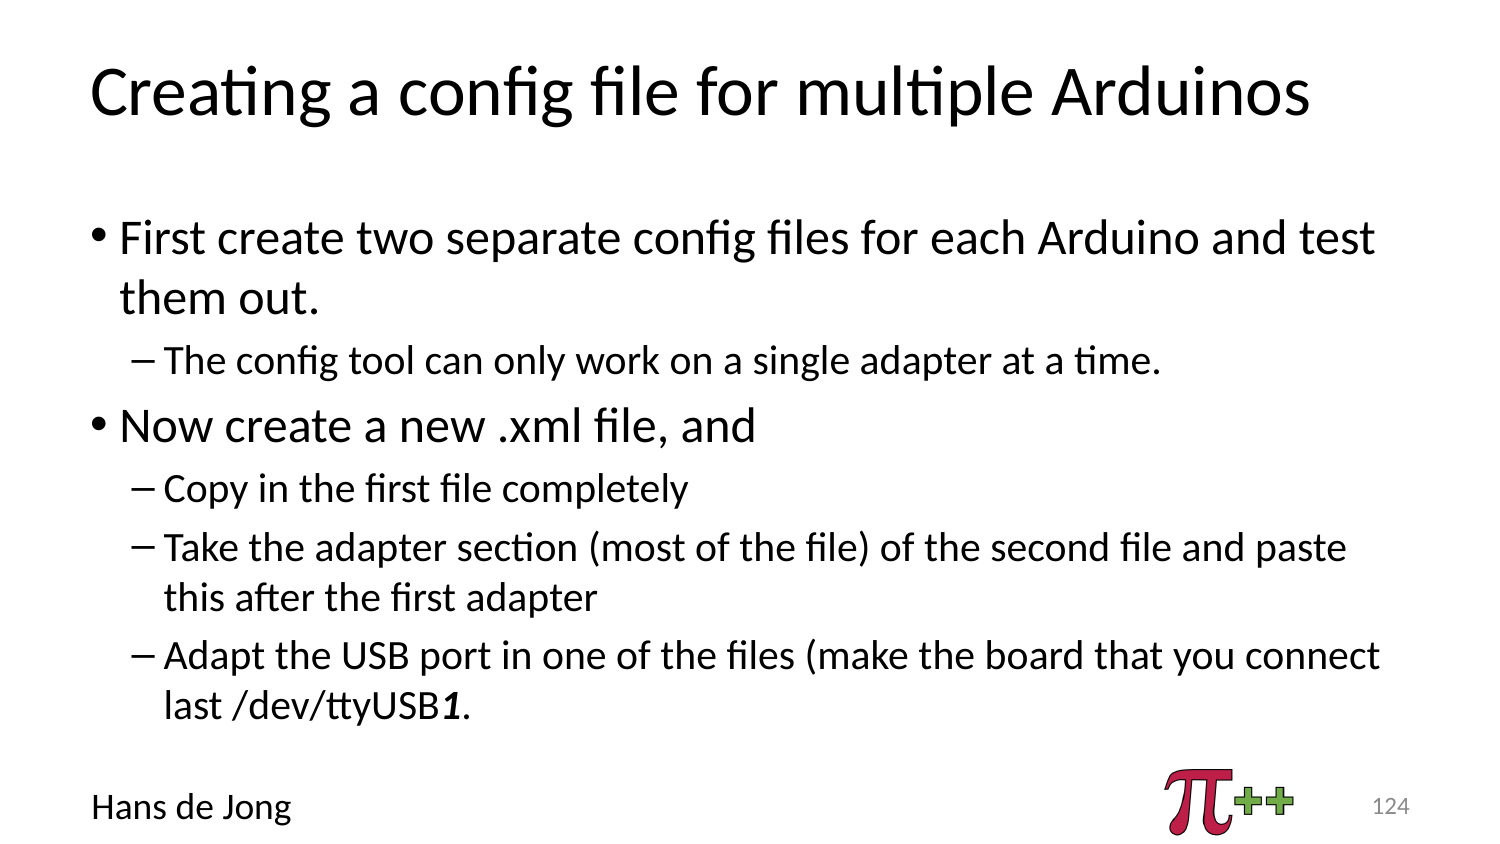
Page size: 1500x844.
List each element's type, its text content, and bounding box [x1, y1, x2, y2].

picture [1163, 768, 1294, 836]
title Creating a config file for multiple Arduinos [75, 0, 1425, 175]
list First create two separate config files for each Arduino and test them out. The config tool can only work on a single adapter at a time. Now create a new .xml file, and Copy in the first file completely Take the adapter section (most of the file) of the second file and paste this after the first adapter Adapt the USB port in one of the files (make the board that you connect last /dev/ttyUSB1. [75, 196, 1425, 754]
slide_number 124 [1340, 782, 1425, 827]
